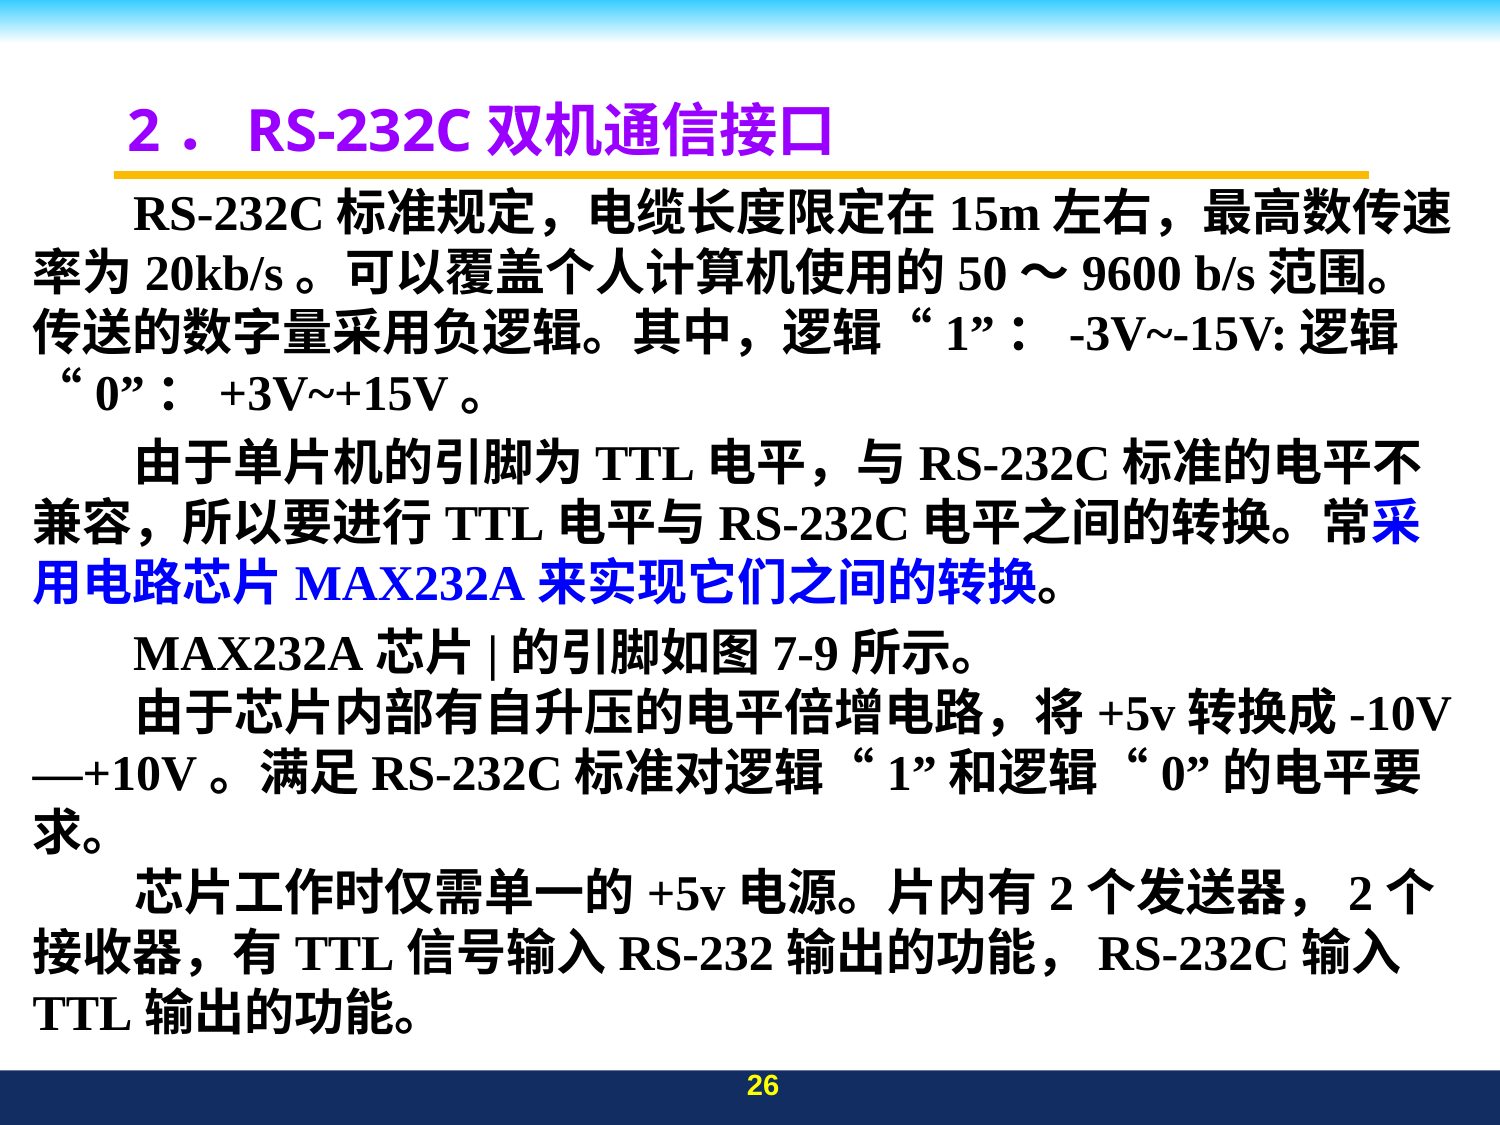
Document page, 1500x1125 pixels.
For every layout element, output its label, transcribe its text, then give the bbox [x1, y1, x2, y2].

footer 26 [525, 1045, 1001, 1122]
title 2．RS-232C双机通信接口 [112, 78, 1371, 172]
list RS-232C标准规定，电缆长度限定在15m左右，最高数传速率为20kb/s。可以覆盖个人计算机使用的50～9600 b/s范围。传送的数字量采用负逻辑。其中，逻辑“1”：-3V~-15V:逻辑“0”：+3V~+15V。 由于单片机的引脚为TTL电平，与RS-232C标准的电平不兼容，所以要进行TTL电平与RS-232C电平之间的转换。常采用电路芯片MAX232A来实现它们之间的转换。 MAX232A芯片|的引脚如图7-9所示。 由于芯片内部有自升压的电平倍增电路，将+5v转换成-10V—+10V。满足RS-232C标准对逻辑“1”和逻辑“0”的电平要求。 芯片工作时仅需单一的+5v电源。片内有2个发送器，2个接收器，有TTL信号输入RS-232输出的功能，RS-232C输入TTL输出的功能。 [17, 172, 1483, 1007]
